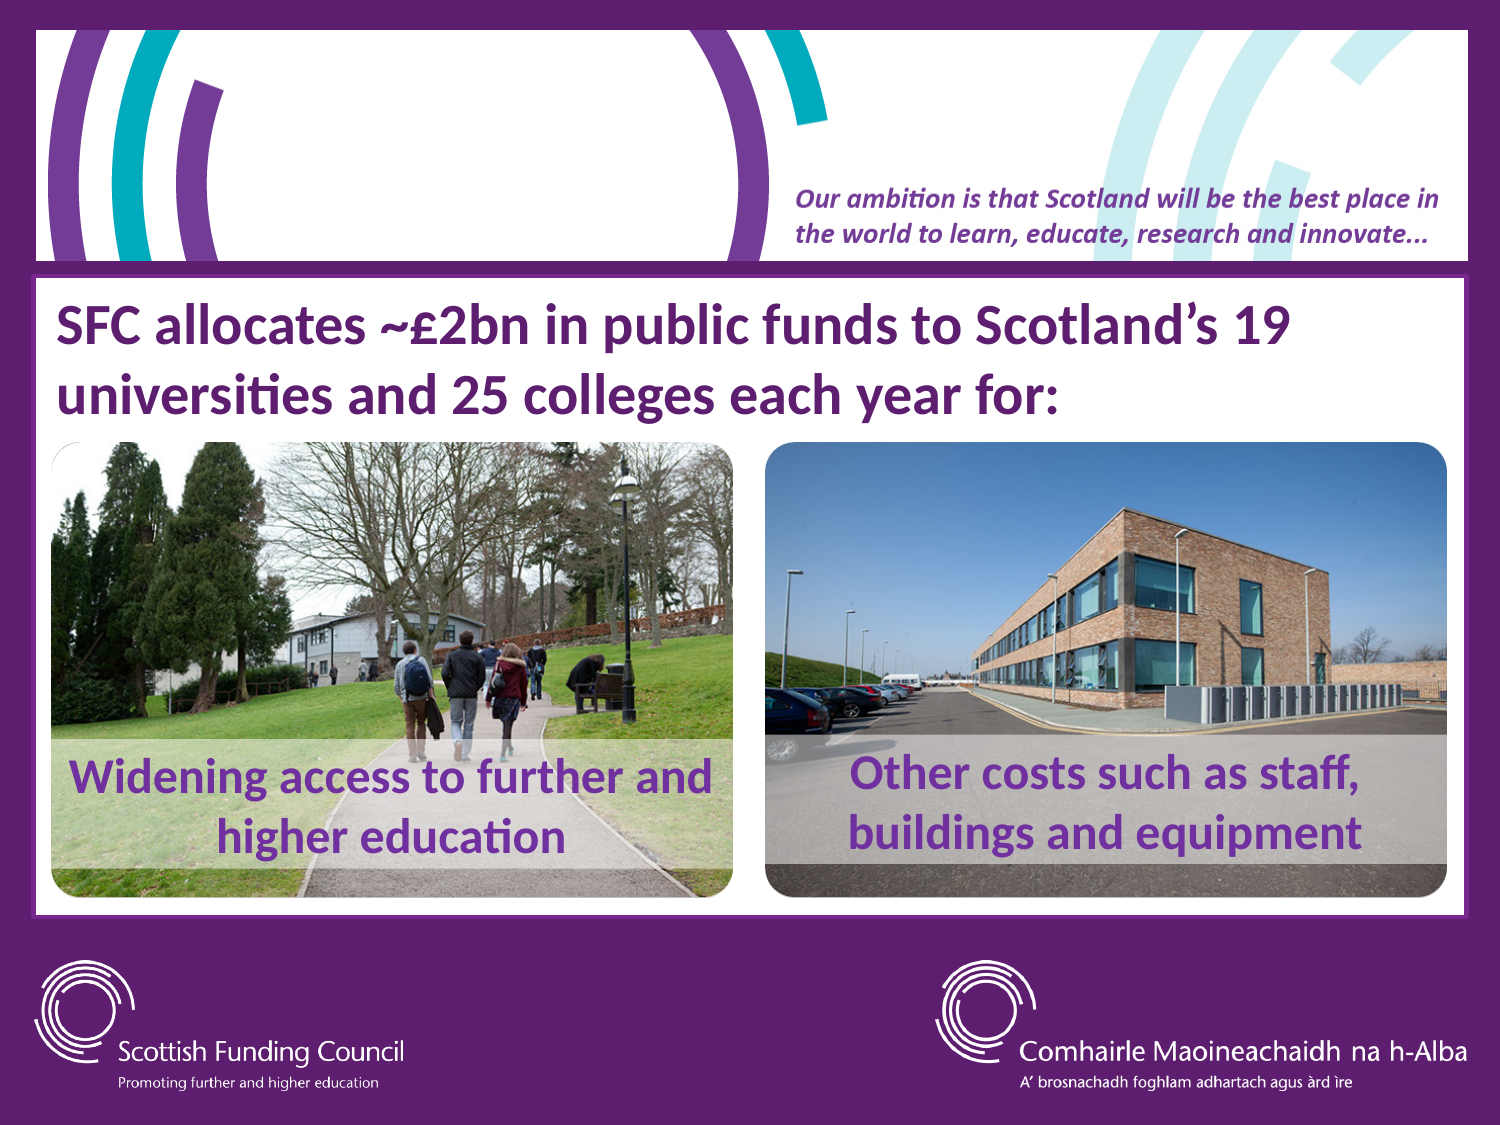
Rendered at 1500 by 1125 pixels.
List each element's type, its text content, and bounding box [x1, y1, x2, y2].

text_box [49, 442, 1449, 957]
picture [935, 960, 1467, 1091]
picture [34, 960, 403, 1091]
title SFC allocates ~£2bn in public funds to Scotland’s 19 universities and 25 colleges each year for: [41, 278, 1462, 436]
picture [36, 30, 1468, 261]
